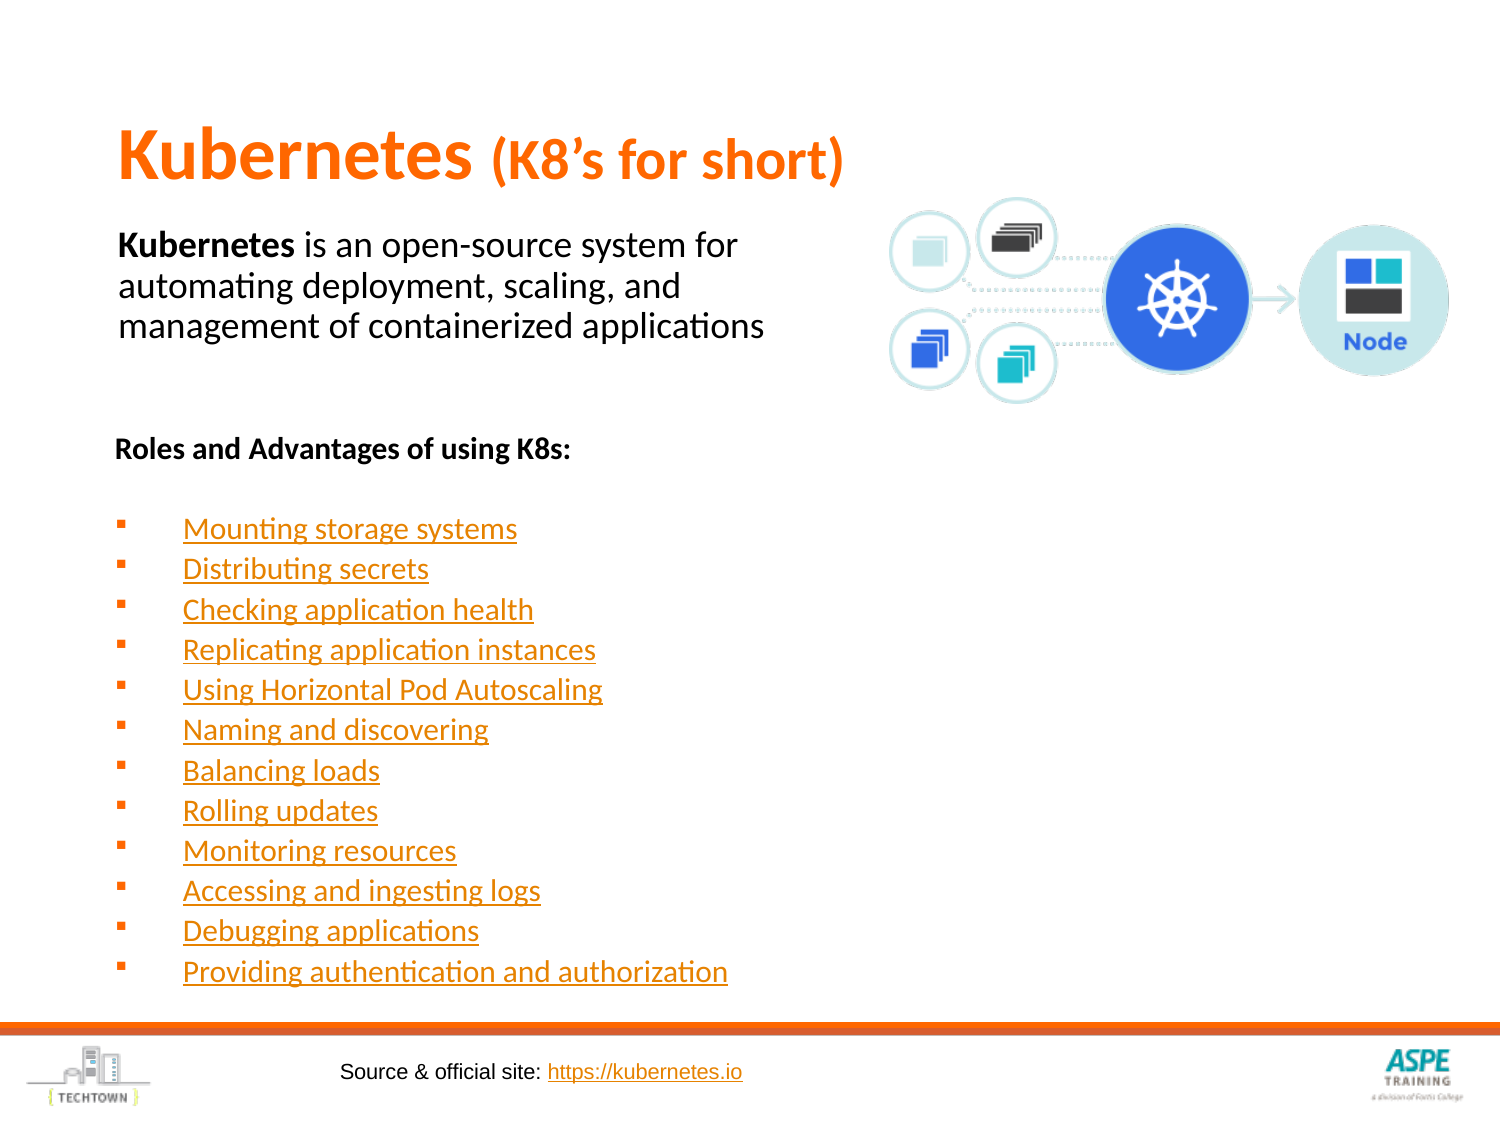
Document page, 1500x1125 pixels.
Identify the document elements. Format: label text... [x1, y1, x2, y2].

title Kubernetes (K8’s for short) [103, 59, 1397, 250]
text_box Roles and Advantages of using K8s: Mounting storage systems Distributing secrets Checking application health Replicating application instances Using Horizontal Pod Autoscaling Naming and discovering Balancing loads Rolling updates Monitoring resources Accessing and ingesting logs Debugging applications Providing authentication and authorization [99, 424, 1450, 1000]
list Kubernetes is an open-source system for automating deployment, scaling, and management of containerized applications [103, 217, 863, 424]
text_box Source & official site: https://kubernetes.io [324, 1050, 1373, 1092]
picture [889, 197, 1450, 404]
